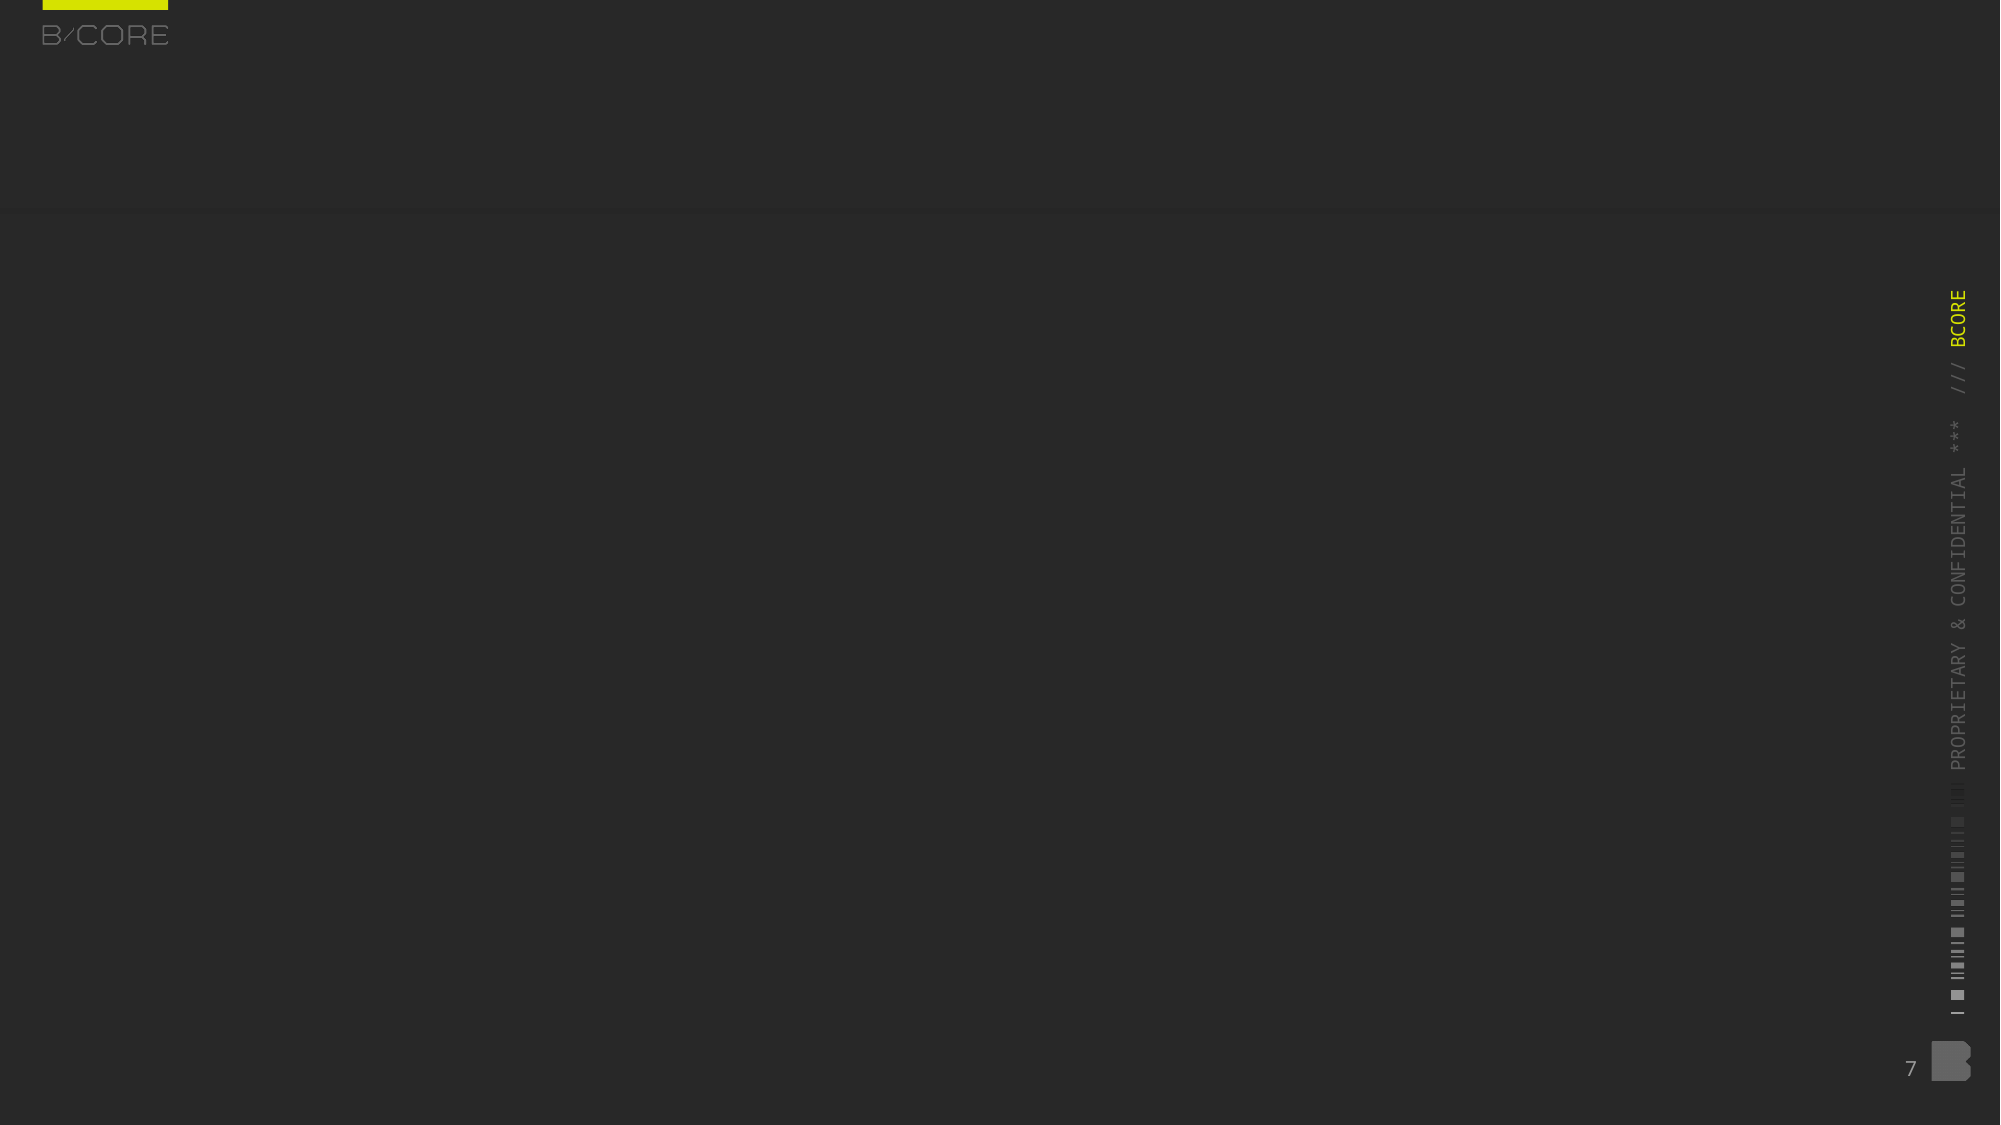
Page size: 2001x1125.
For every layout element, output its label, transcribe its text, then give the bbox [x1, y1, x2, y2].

slide_number 7 [1481, 1031, 1932, 1091]
